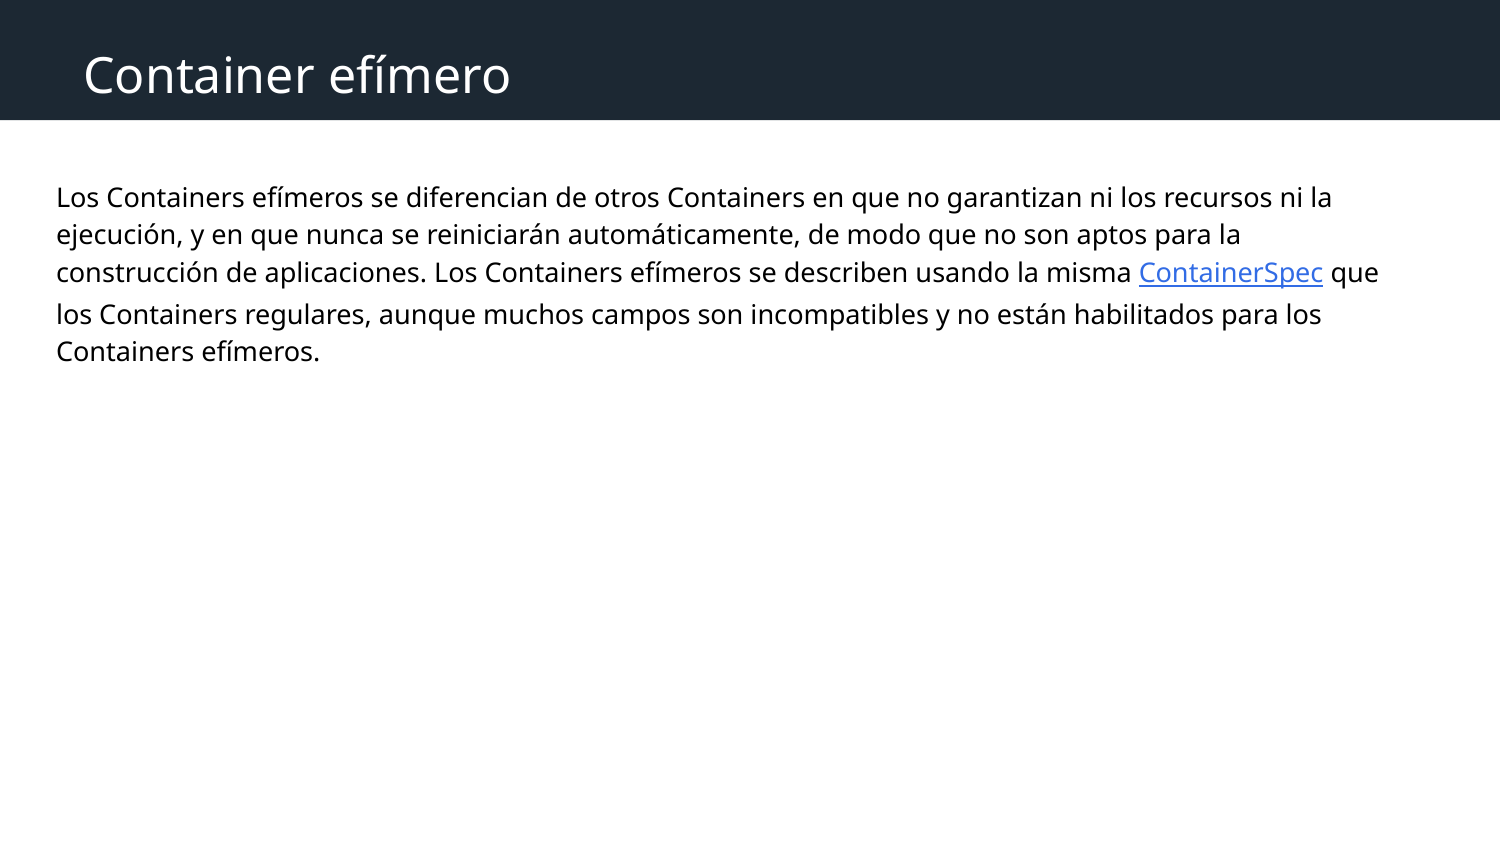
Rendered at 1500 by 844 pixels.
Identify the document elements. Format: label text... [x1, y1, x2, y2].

text_box [0, 0, 1500, 121]
text_box Los Containers efímeros se diferencian de otros Containers en que no garantizan ni los recursos ni la ejecución, y en que nunca se reiniciarán automáticamente, de modo que no son aptos para la construcción de aplicaciones. Los Containers efímeros se describen usando la misma ContainerSpec que los Containers regulares, aunque muchos campos son incompatibles y no están habilitados para los Containers efímeros. [40, 160, 1422, 382]
text_box Container efímero [83, 31, 1444, 89]
